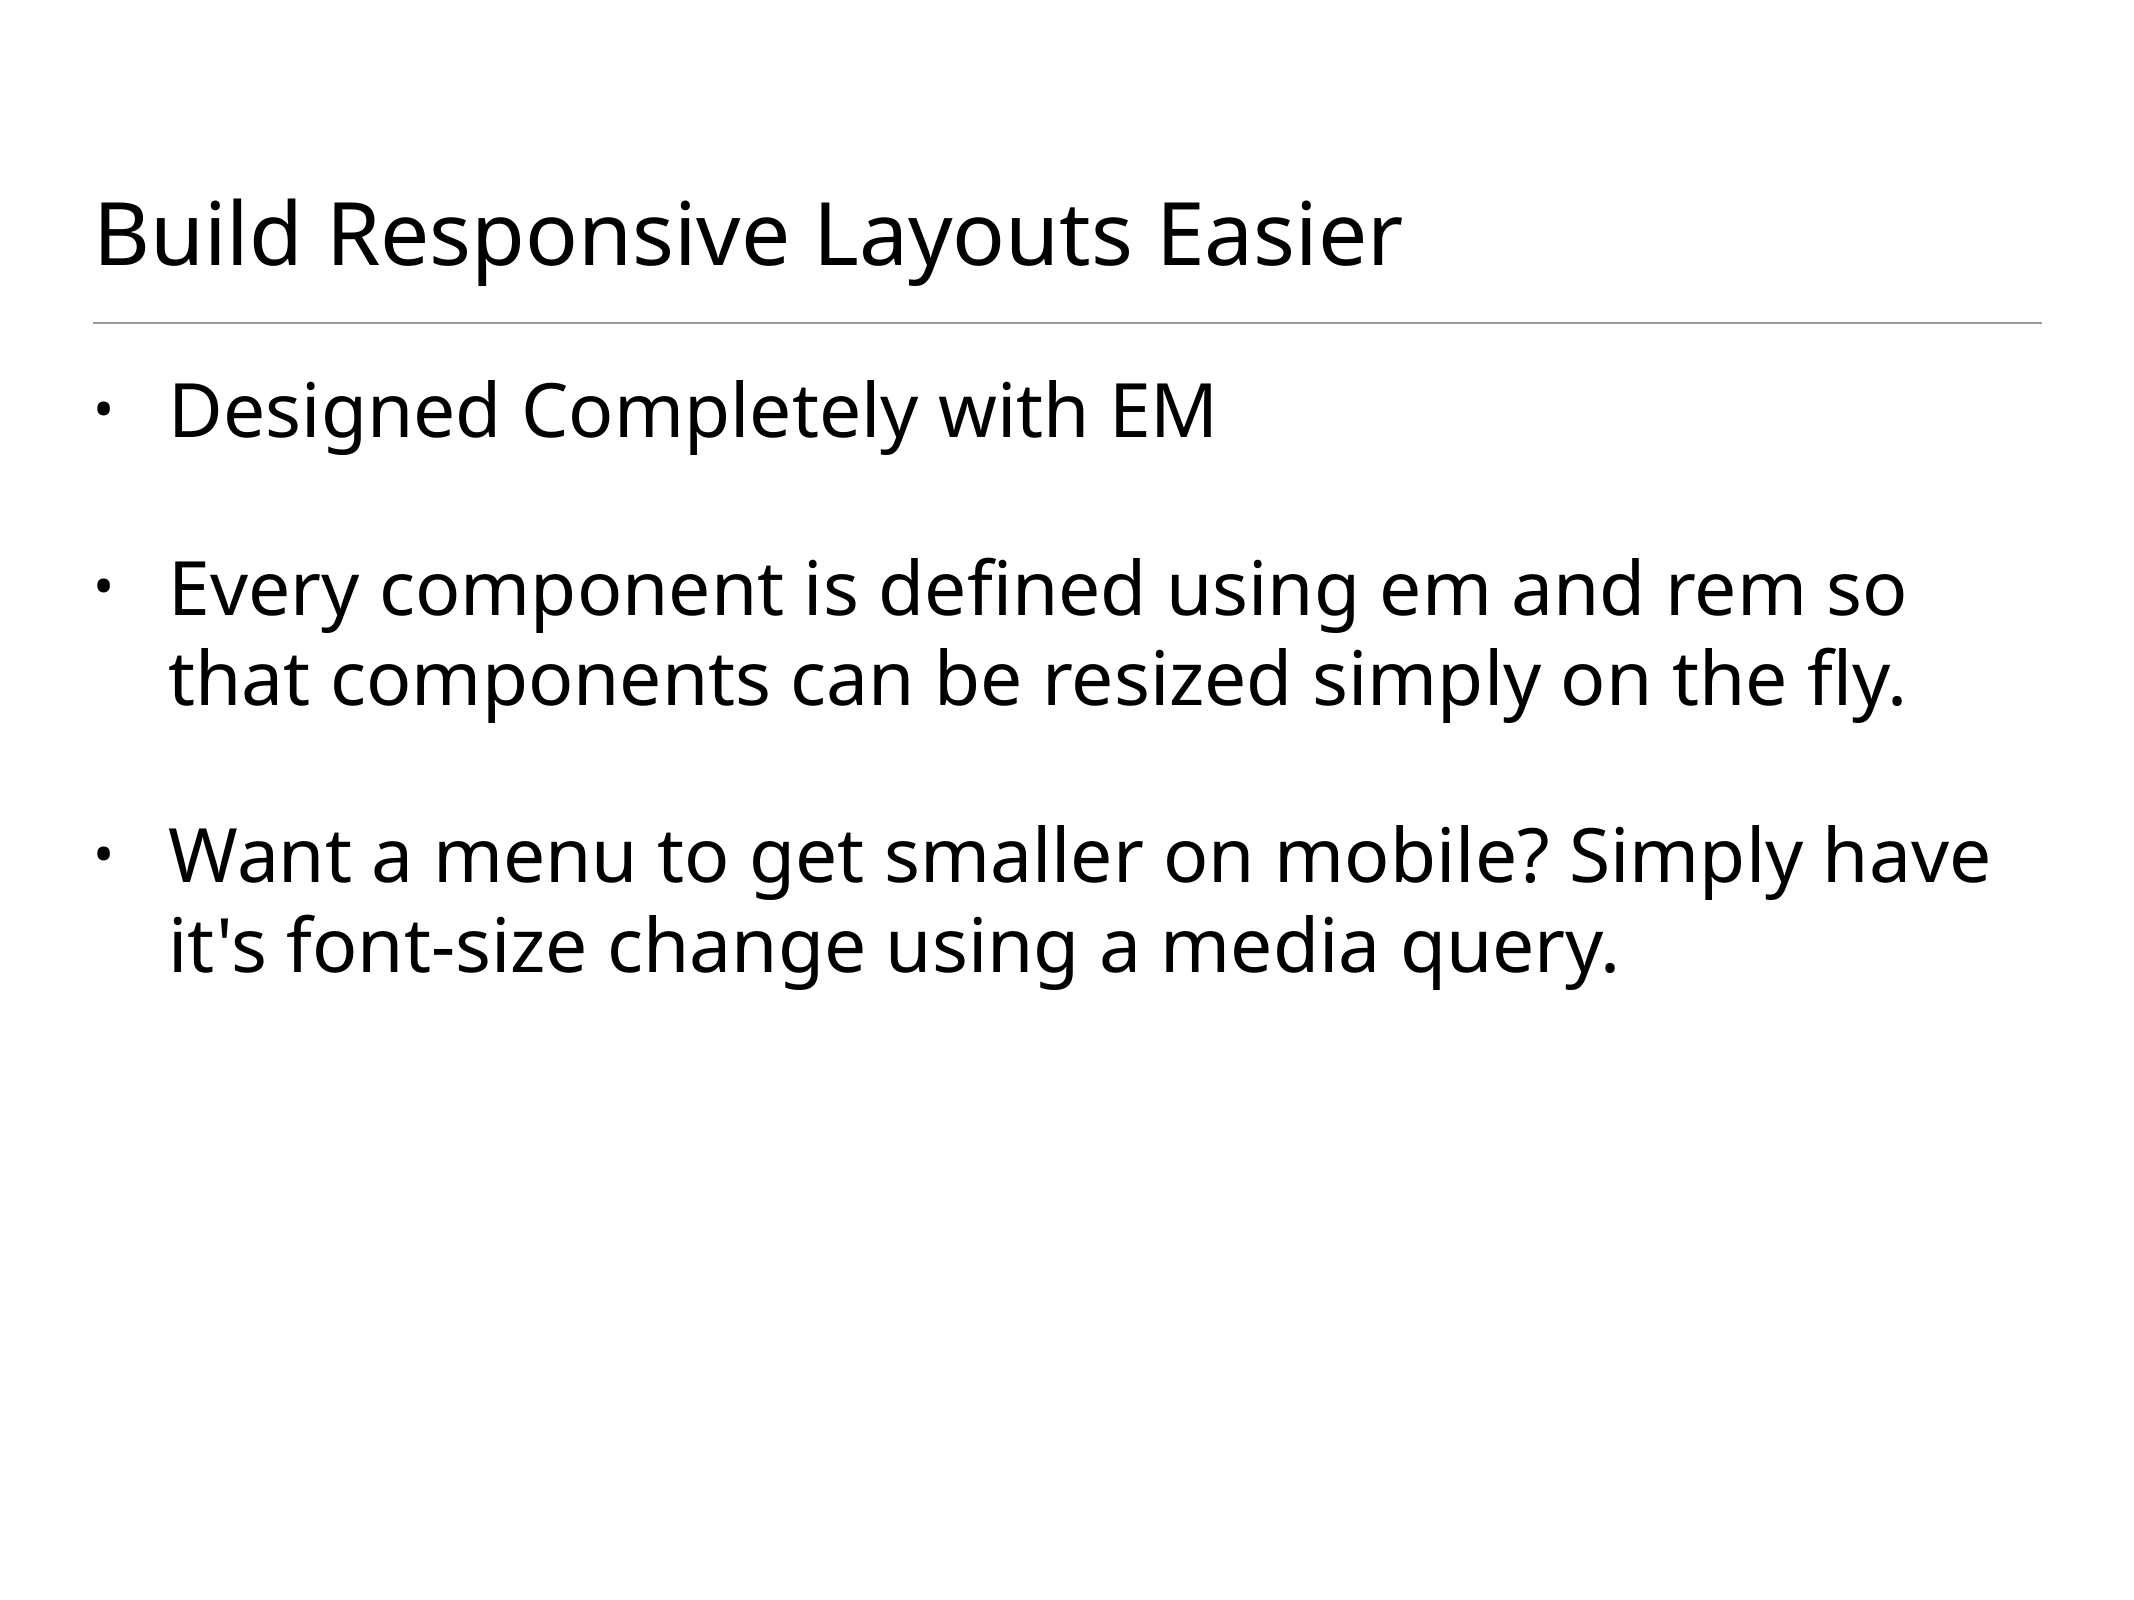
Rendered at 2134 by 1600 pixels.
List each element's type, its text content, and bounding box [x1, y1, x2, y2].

title Build Responsive Layouts Easier [93, 53, 2041, 284]
list Designed Completely with EM Every component is defined using em and rem so that components can be resized simply on the fly. Want a menu to get smaller on mobile? Simply have it's font-size change using a media query. [93, 362, 2041, 1457]
